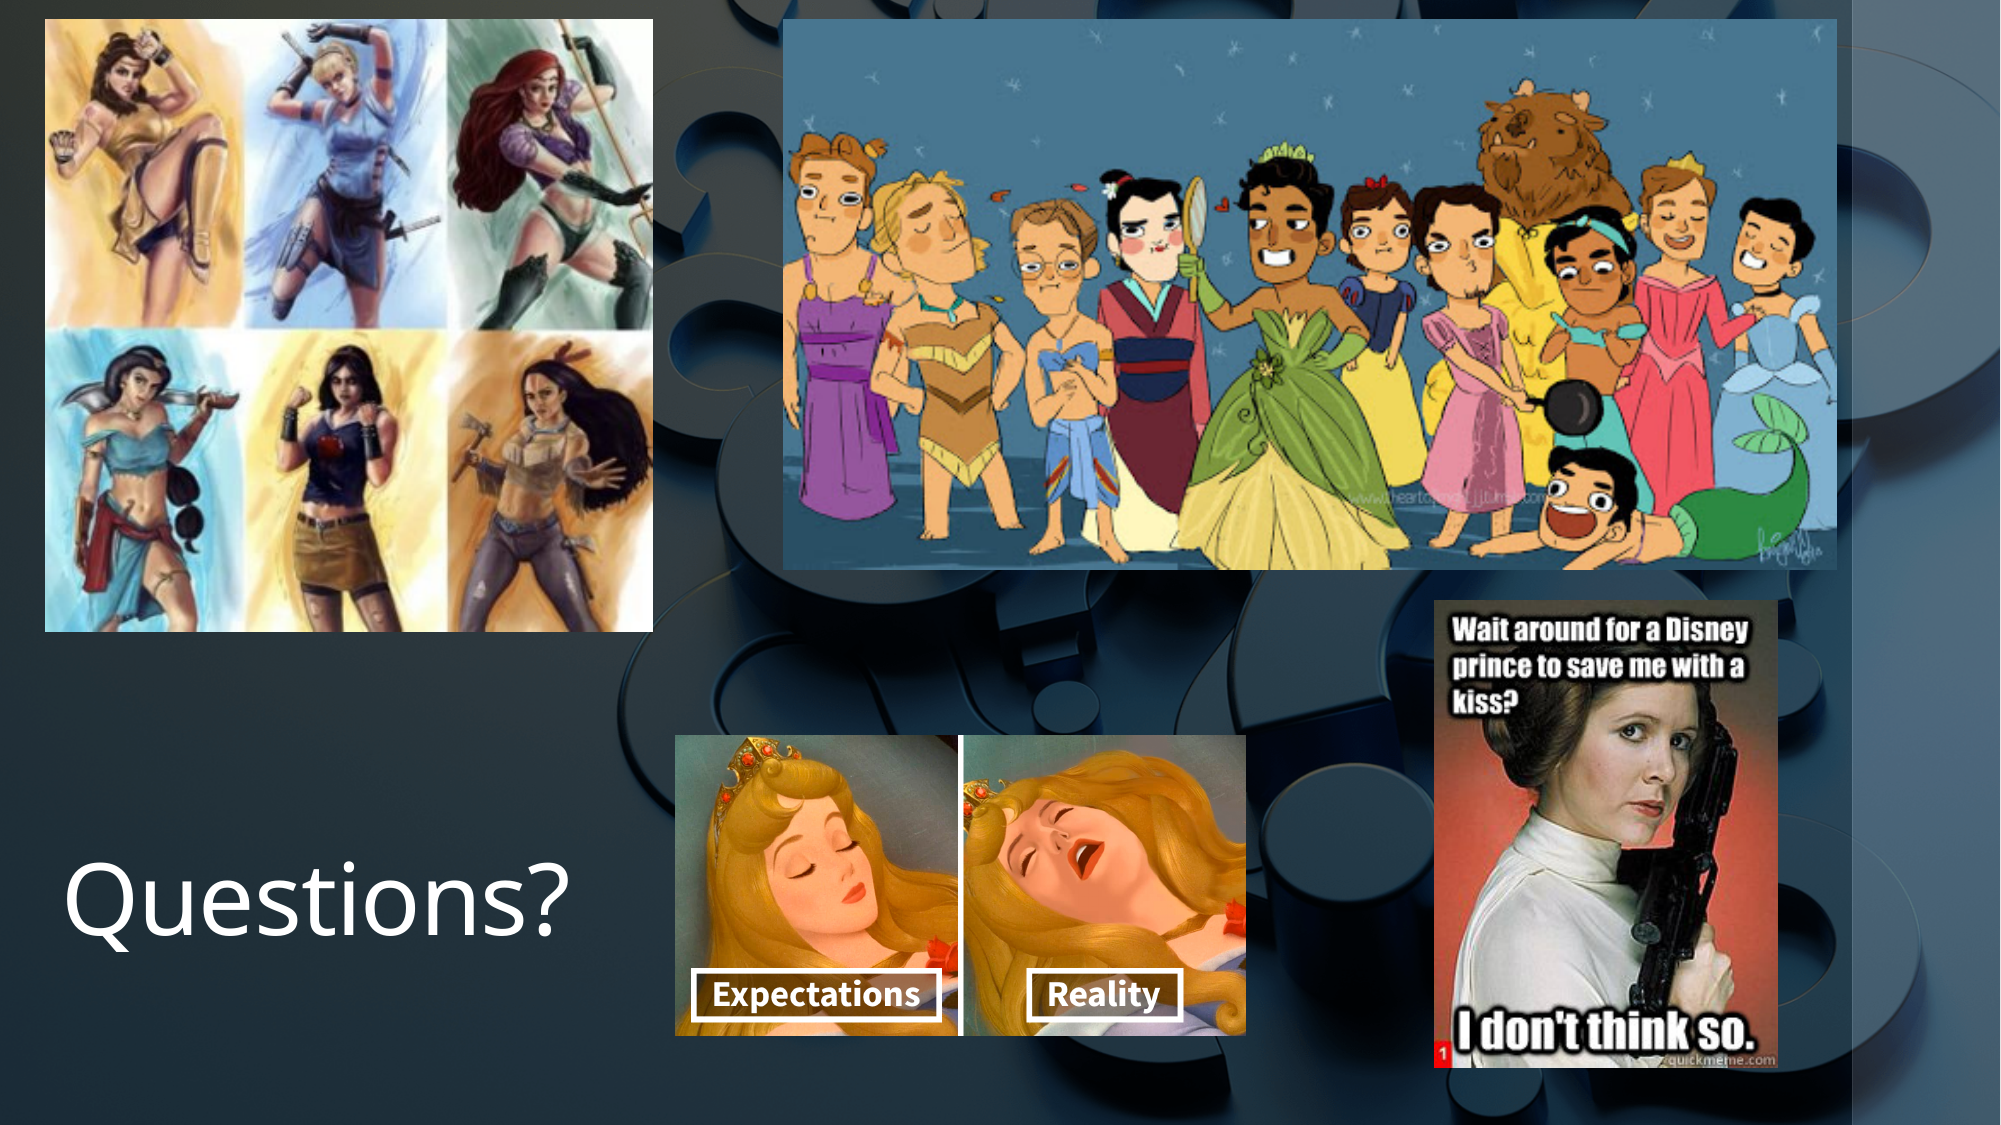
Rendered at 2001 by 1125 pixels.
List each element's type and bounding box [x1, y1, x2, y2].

picture [0, 0, 2000, 1125]
list [45, 18, 653, 632]
